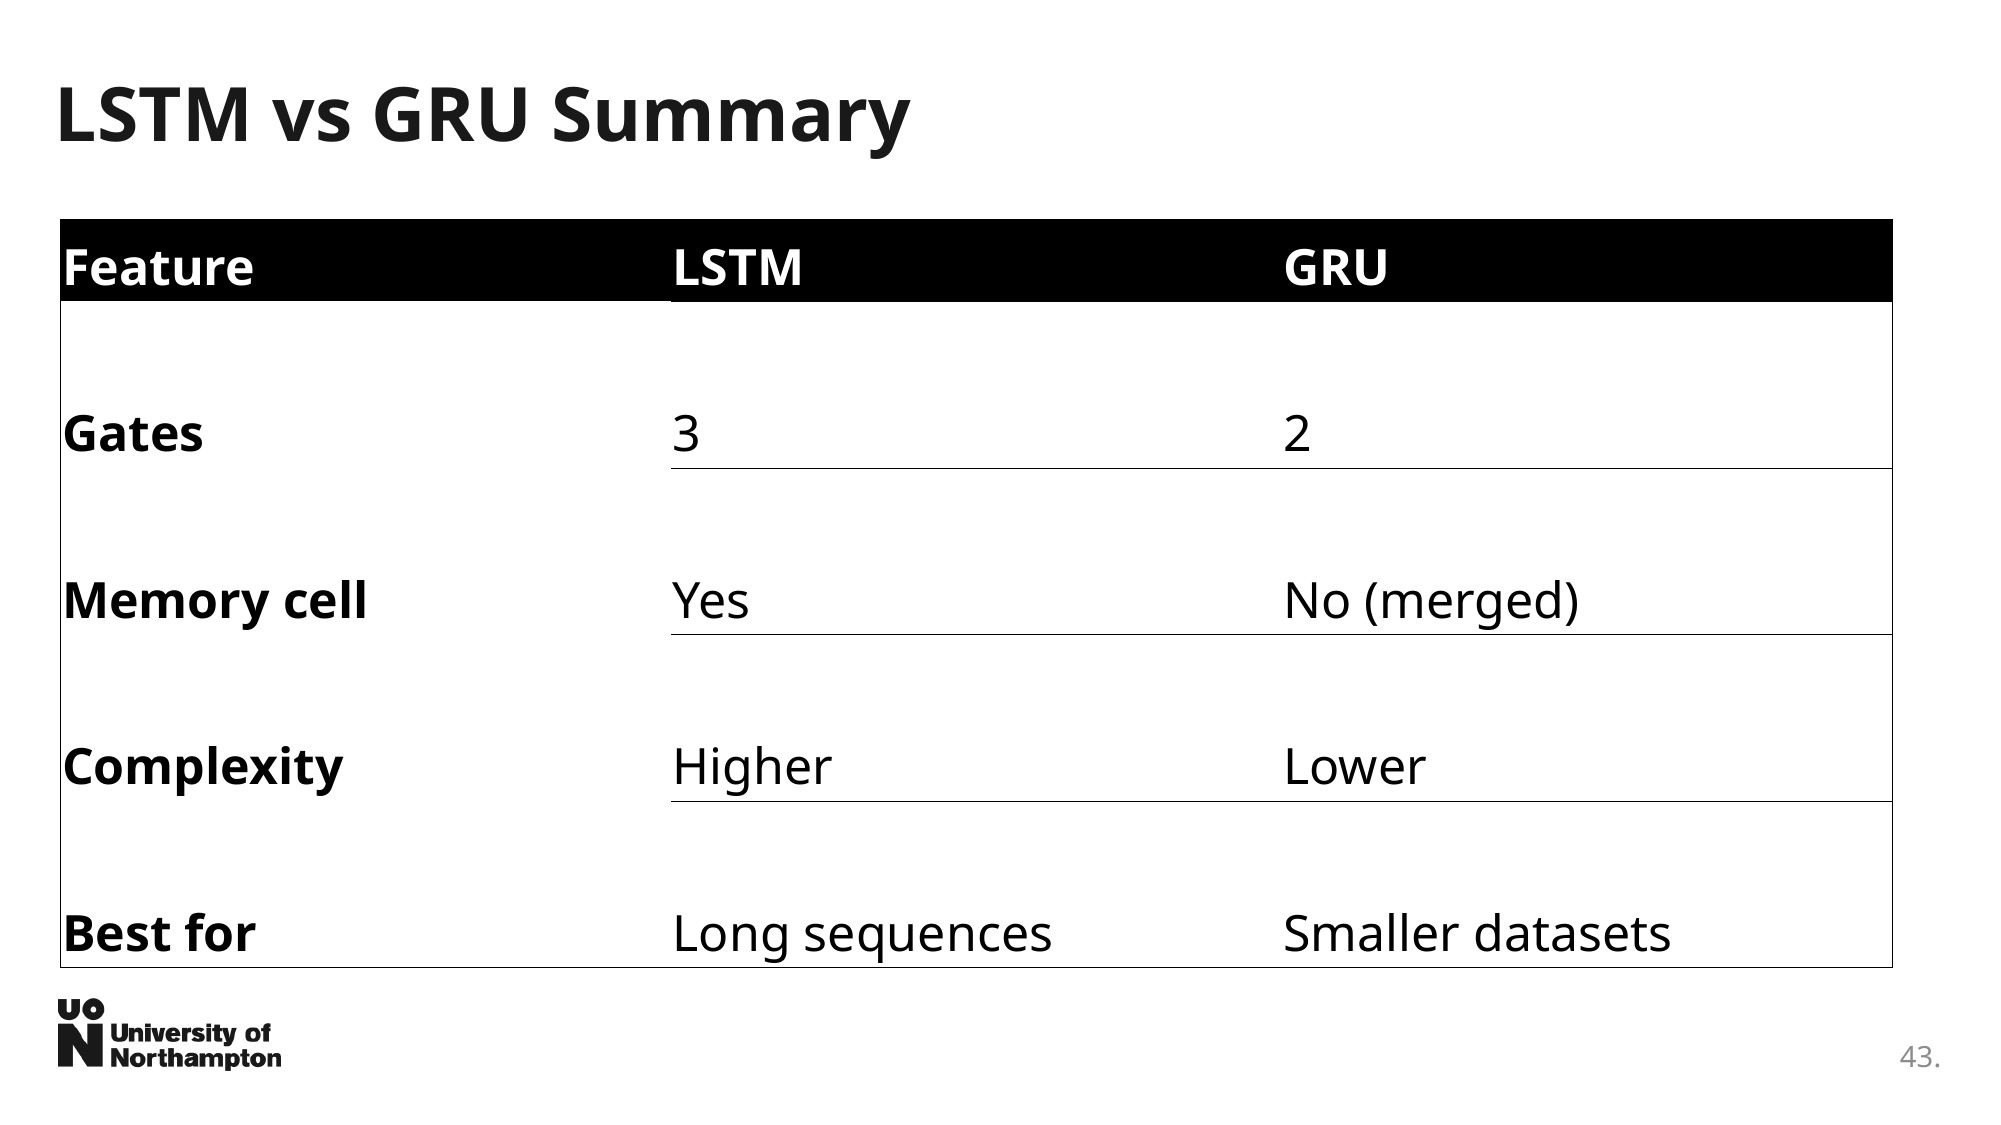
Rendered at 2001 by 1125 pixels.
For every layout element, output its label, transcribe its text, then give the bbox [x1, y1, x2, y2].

table_cell Best for [61, 801, 671, 967]
table_cell Gates [61, 301, 671, 468]
table_header LSTM [671, 220, 1282, 301]
picture [58, 1001, 281, 1071]
text_box [39, 191, 1914, 1001]
table_header GRU [1282, 220, 1892, 301]
table_cell 2 [1282, 302, 1892, 468]
table_cell Lower [1282, 635, 1892, 801]
table_cell Memory cell [61, 468, 671, 635]
table_cell Higher [671, 635, 1282, 801]
slide_number 43. [1743, 1027, 1957, 1087]
title LSTM vs GRU Summary [39, 69, 1765, 168]
table_cell No (merged) [1282, 469, 1892, 634]
table_cell Long sequences [671, 802, 1282, 967]
table_cell Yes [671, 469, 1282, 634]
table_cell Smaller datasets [1282, 802, 1892, 967]
table_cell Complexity [61, 635, 671, 801]
table_header Feature [61, 220, 671, 301]
table_cell 3 [671, 302, 1282, 468]
